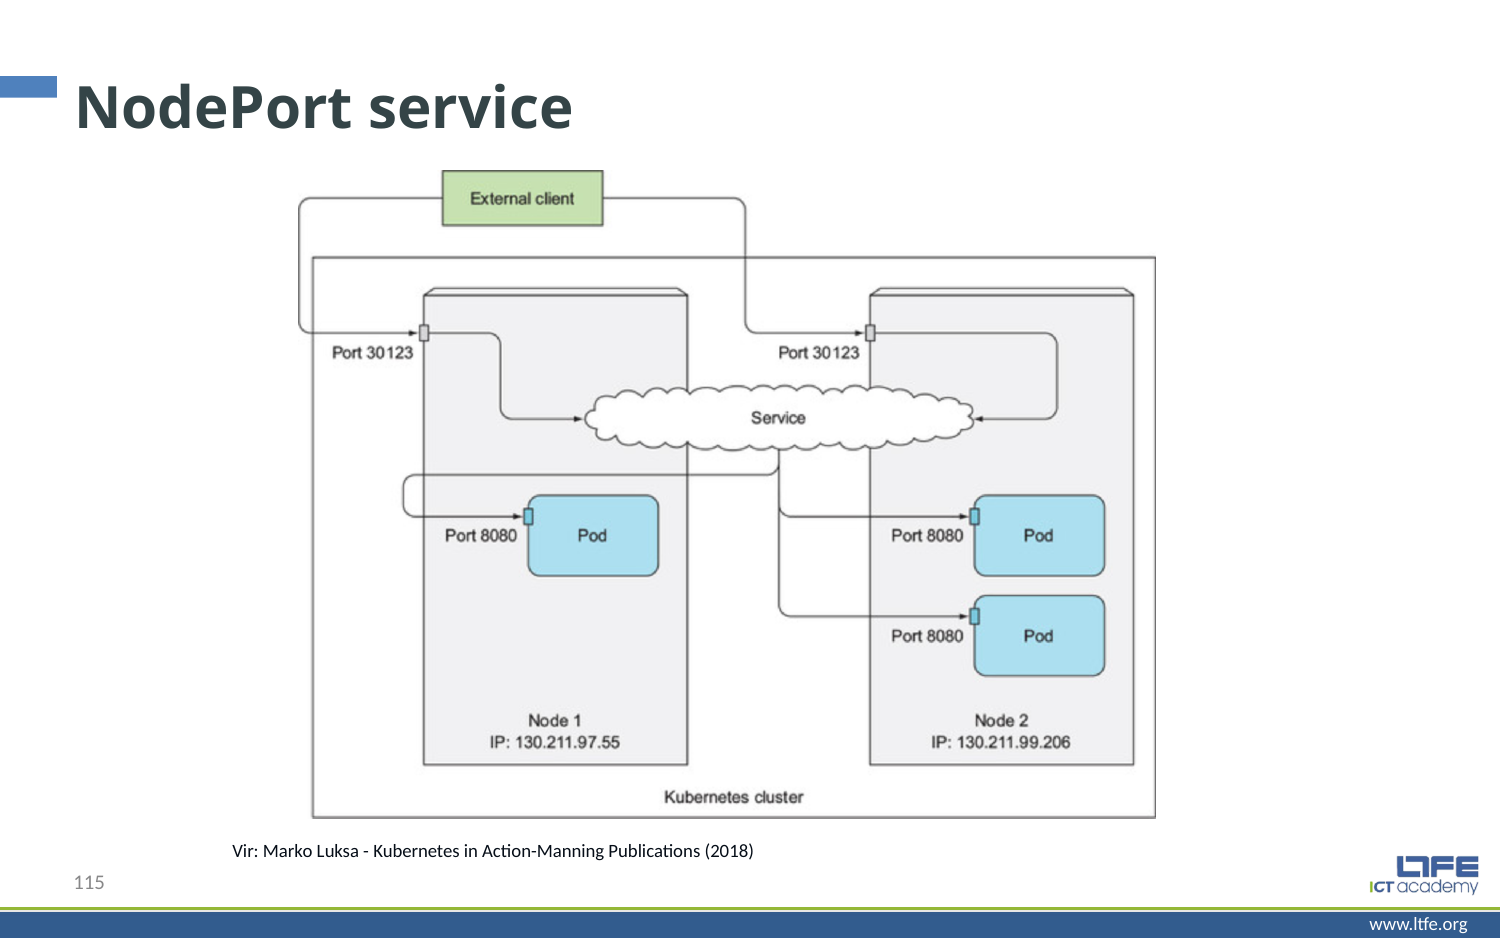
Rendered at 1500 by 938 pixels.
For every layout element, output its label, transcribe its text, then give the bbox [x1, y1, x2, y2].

text_box Vir: Marko Luksa - Kubernetes in Action-Manning Publications (2018) [217, 831, 1252, 870]
picture [0, 0, 1500, 938]
slide_number 115 [58, 856, 199, 907]
title NodePort service [59, 75, 1410, 179]
